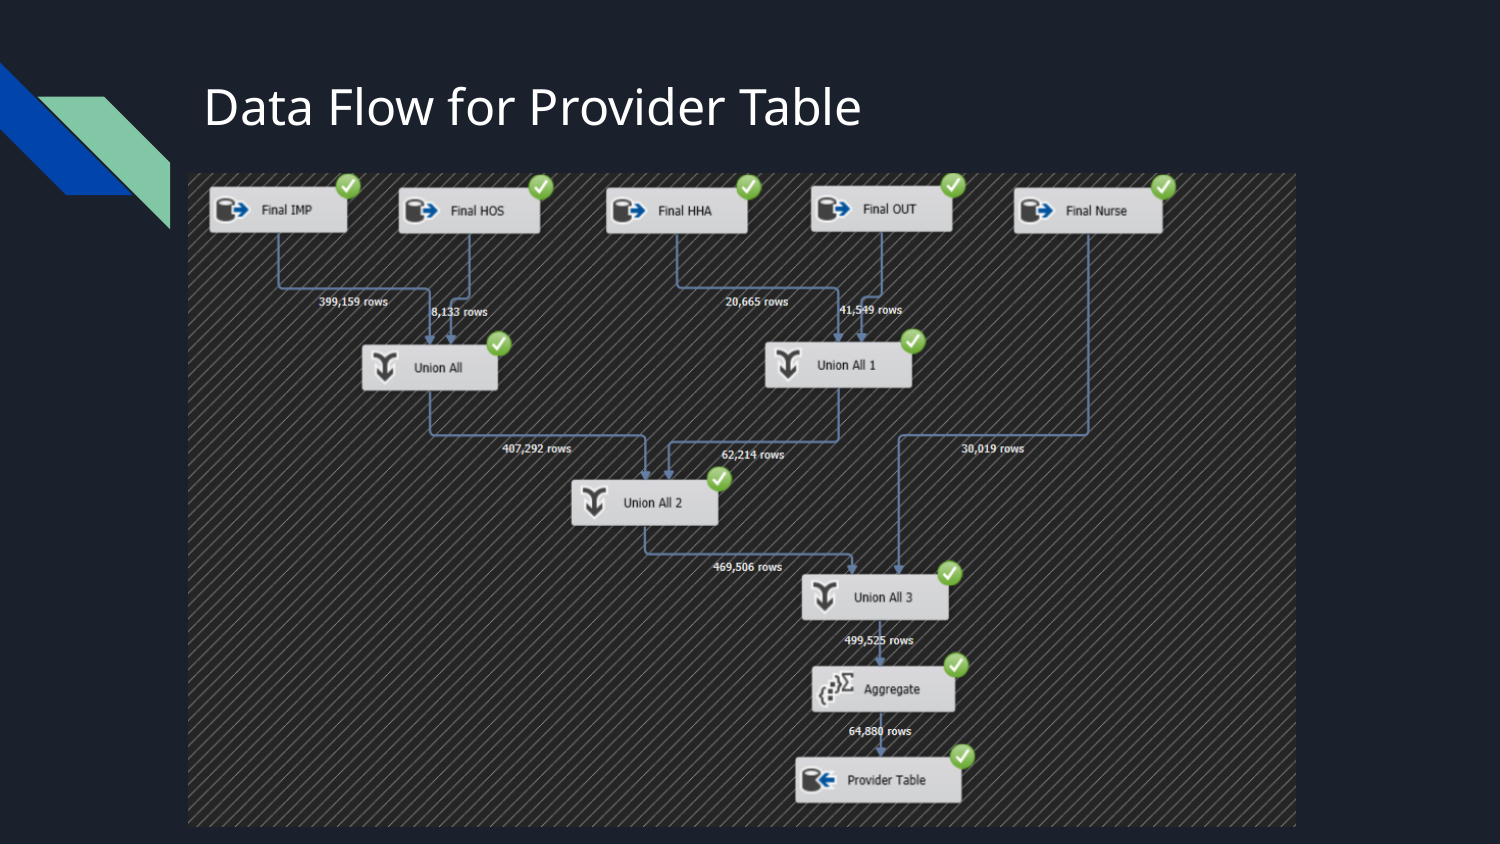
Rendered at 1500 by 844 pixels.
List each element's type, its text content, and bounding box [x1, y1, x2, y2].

title Data Flow for Provider Table [188, 59, 1312, 174]
picture [188, 172, 1296, 827]
